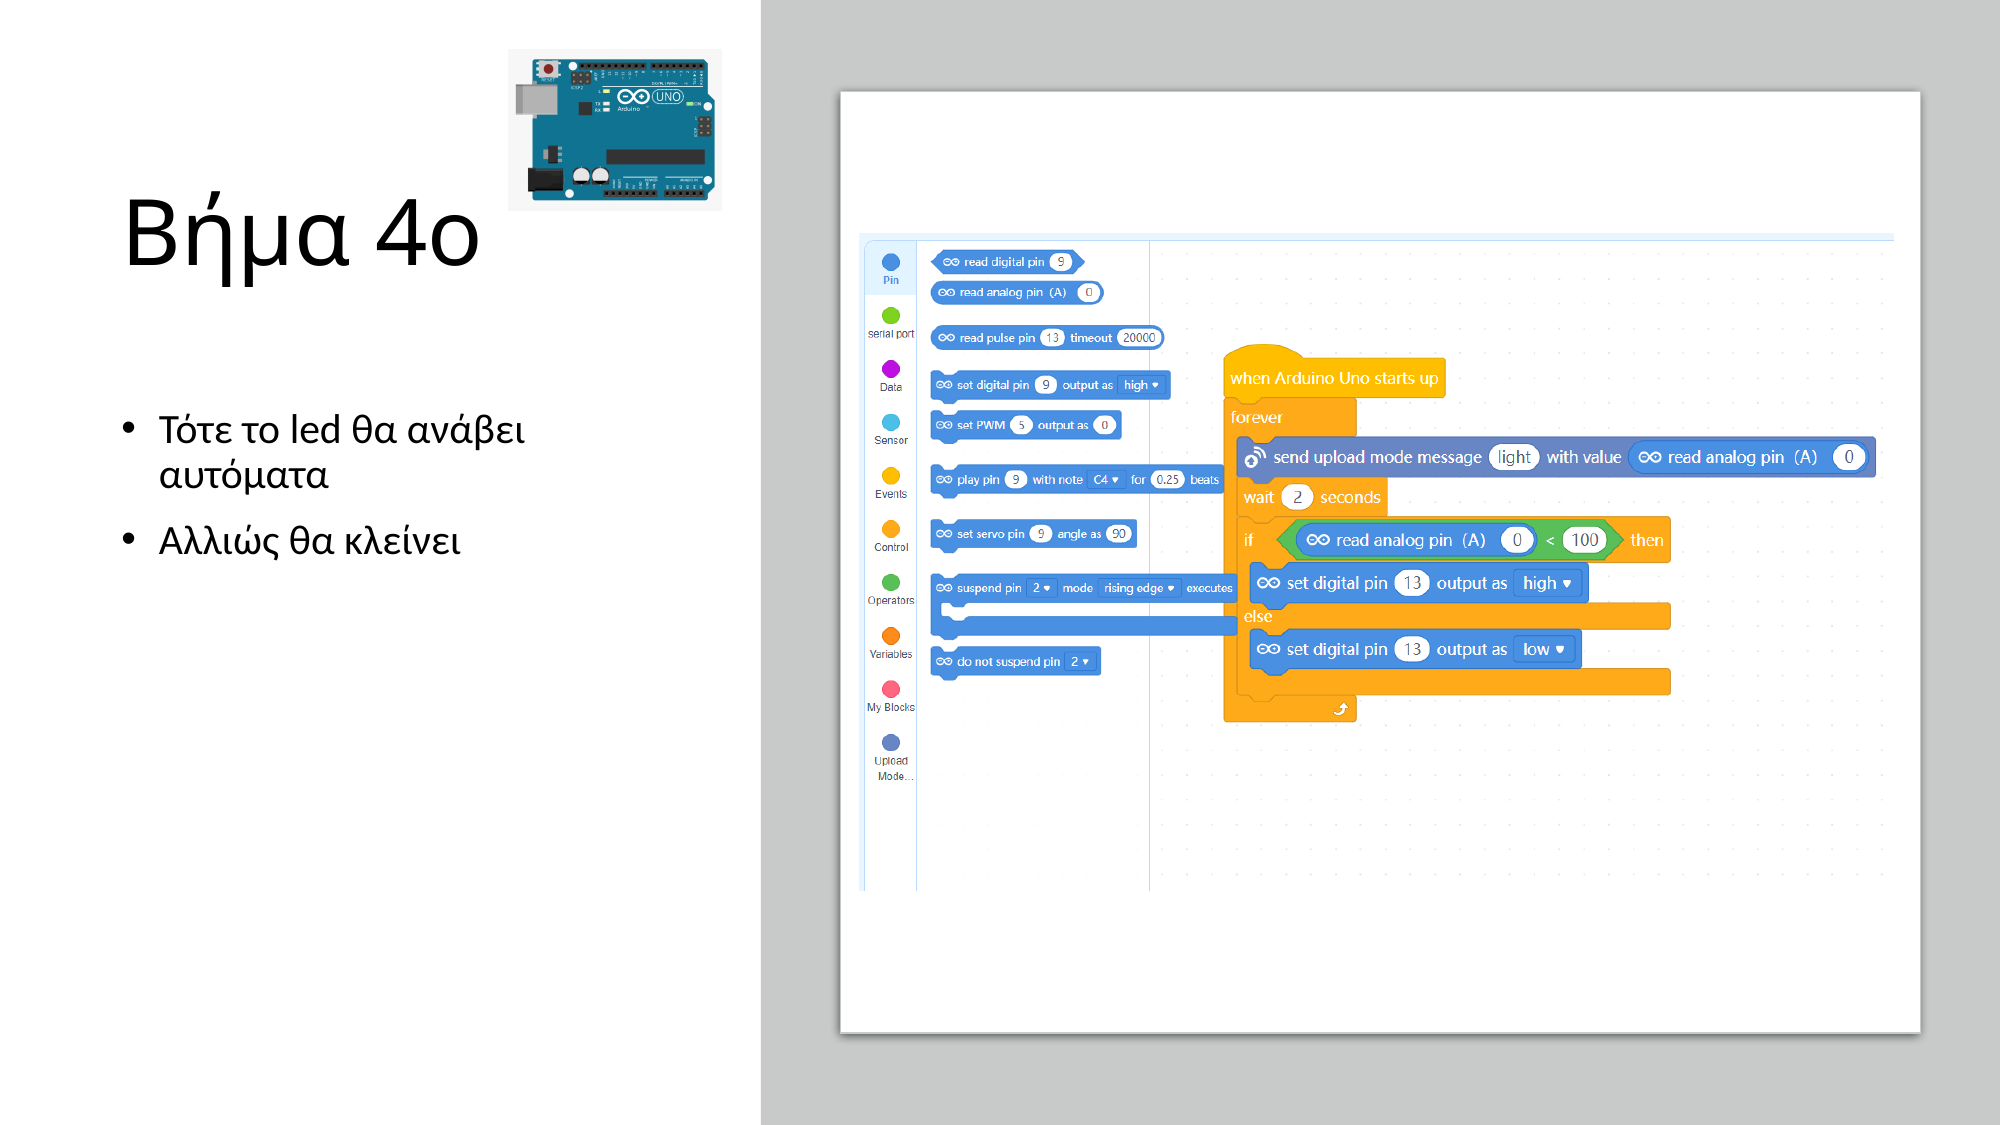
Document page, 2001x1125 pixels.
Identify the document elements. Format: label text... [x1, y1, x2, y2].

list Τότε το led θα ανάβει αυτόματα Αλλιώς θα κλείνει [106, 399, 682, 1021]
picture [859, 233, 1894, 891]
text_box [760, 0, 2000, 1125]
picture [508, 49, 722, 211]
title Βήμα 4ο [106, 103, 682, 370]
text_box [839, 90, 1922, 1034]
